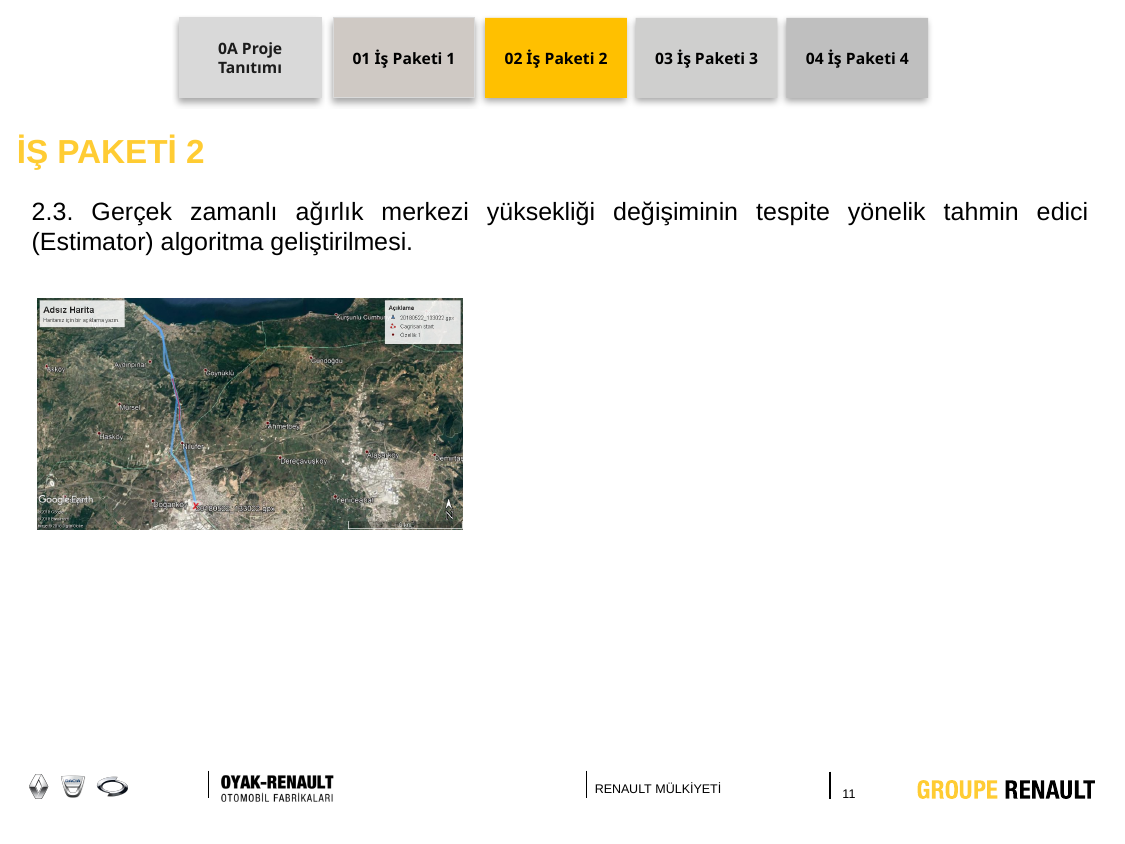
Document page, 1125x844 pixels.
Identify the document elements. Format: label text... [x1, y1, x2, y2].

picture [37, 297, 464, 531]
picture [29, 774, 128, 799]
text_box İŞ PAKETİ 2 [5, 97, 1080, 176]
text_box 2.3. Gerçek zamanlı ağırlık merkezi yüksekliği değişiminin tespite yönelik tahmin edici (Estimator) algoritma geliştirilmesi. [16, 188, 1105, 264]
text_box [178, 17, 929, 99]
picture [221, 774, 334, 802]
